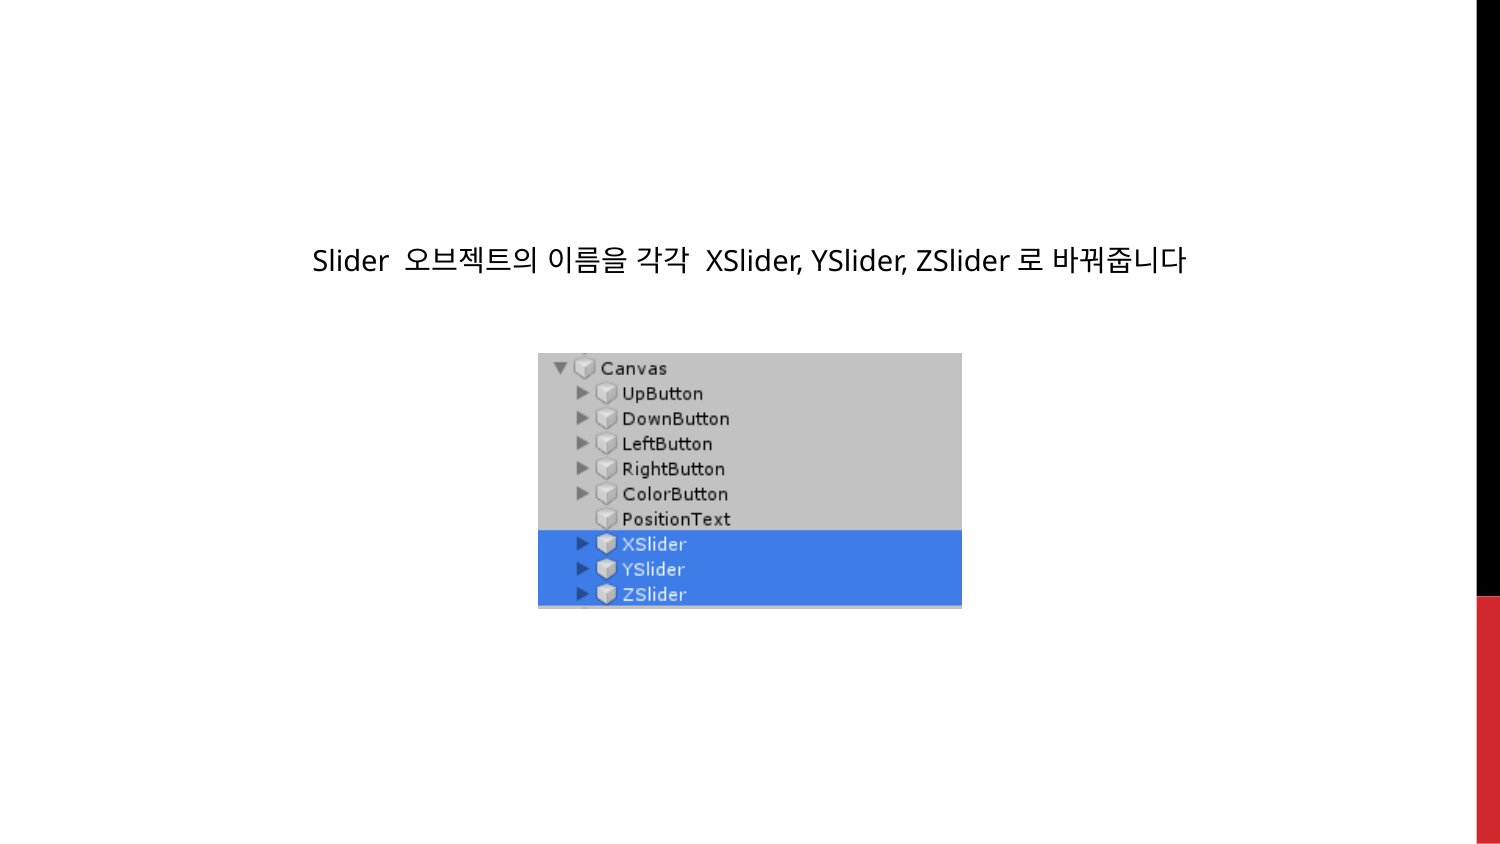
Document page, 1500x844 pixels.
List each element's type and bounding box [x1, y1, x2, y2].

text_box [311, 234, 1189, 609]
